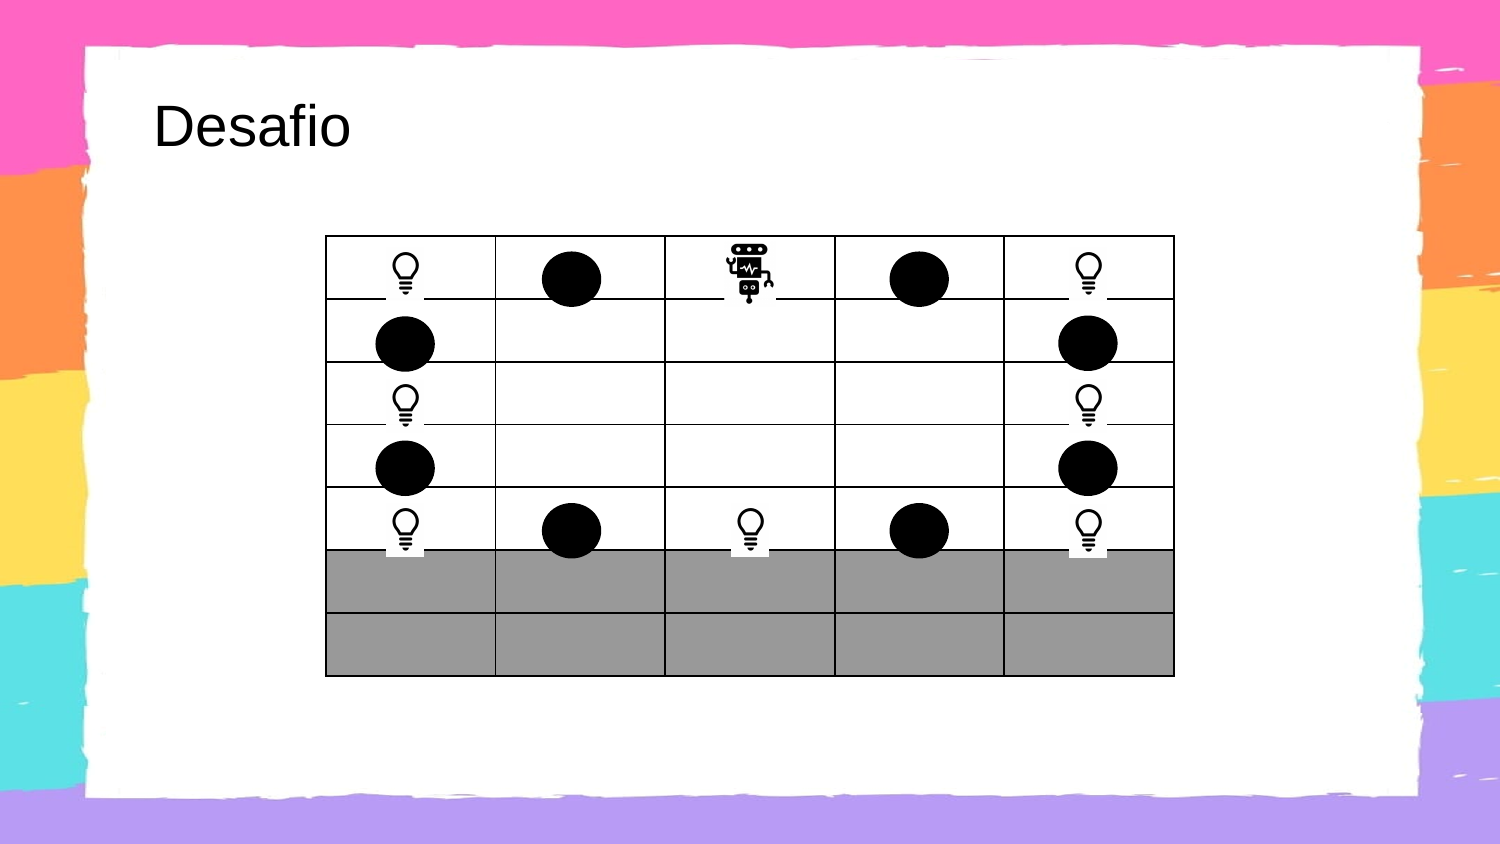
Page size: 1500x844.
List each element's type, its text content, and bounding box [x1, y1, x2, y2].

text_box [376, 317, 435, 371]
table_cell [496, 363, 664, 424]
table_cell [327, 551, 495, 612]
table_cell [1005, 551, 1173, 612]
table_cell [666, 300, 834, 361]
table_cell [836, 425, 1003, 486]
table_cell [496, 614, 664, 675]
text_box [1059, 316, 1117, 371]
table_cell [836, 363, 1003, 424]
table_cell [496, 300, 664, 361]
table_cell [327, 614, 495, 675]
table_cell [666, 614, 834, 675]
text_box [542, 503, 601, 558]
text_box [542, 252, 601, 307]
table_cell [666, 488, 834, 549]
text_box [376, 441, 435, 496]
table_cell [412, 425, 495, 486]
table_header [327, 237, 495, 298]
table_cell [1005, 488, 1173, 549]
table_cell [327, 425, 398, 486]
table_cell [496, 488, 664, 549]
table_cell [666, 551, 834, 612]
table_cell [836, 551, 1003, 612]
table_cell [666, 425, 834, 486]
table_cell [1005, 425, 1081, 486]
text_box [890, 252, 949, 307]
table_header [1005, 237, 1173, 298]
table_cell [666, 363, 834, 424]
table_cell [836, 300, 1003, 361]
text_box [1059, 441, 1117, 496]
table_cell [1005, 363, 1173, 424]
table_header [496, 237, 664, 298]
table_cell [496, 425, 664, 486]
table_cell [1005, 614, 1173, 675]
table_cell [1095, 425, 1173, 486]
table_cell [327, 363, 495, 424]
picture [0, 0, 1500, 844]
table_cell [836, 614, 1003, 675]
table_cell [327, 300, 495, 361]
table_cell [1005, 300, 1173, 361]
table_cell [836, 488, 1003, 549]
table_cell [327, 488, 495, 549]
table_cell [496, 551, 664, 612]
text_box [890, 503, 949, 558]
table_header [836, 237, 1003, 298]
table_header [666, 237, 834, 298]
title Desafio [138, 72, 911, 167]
